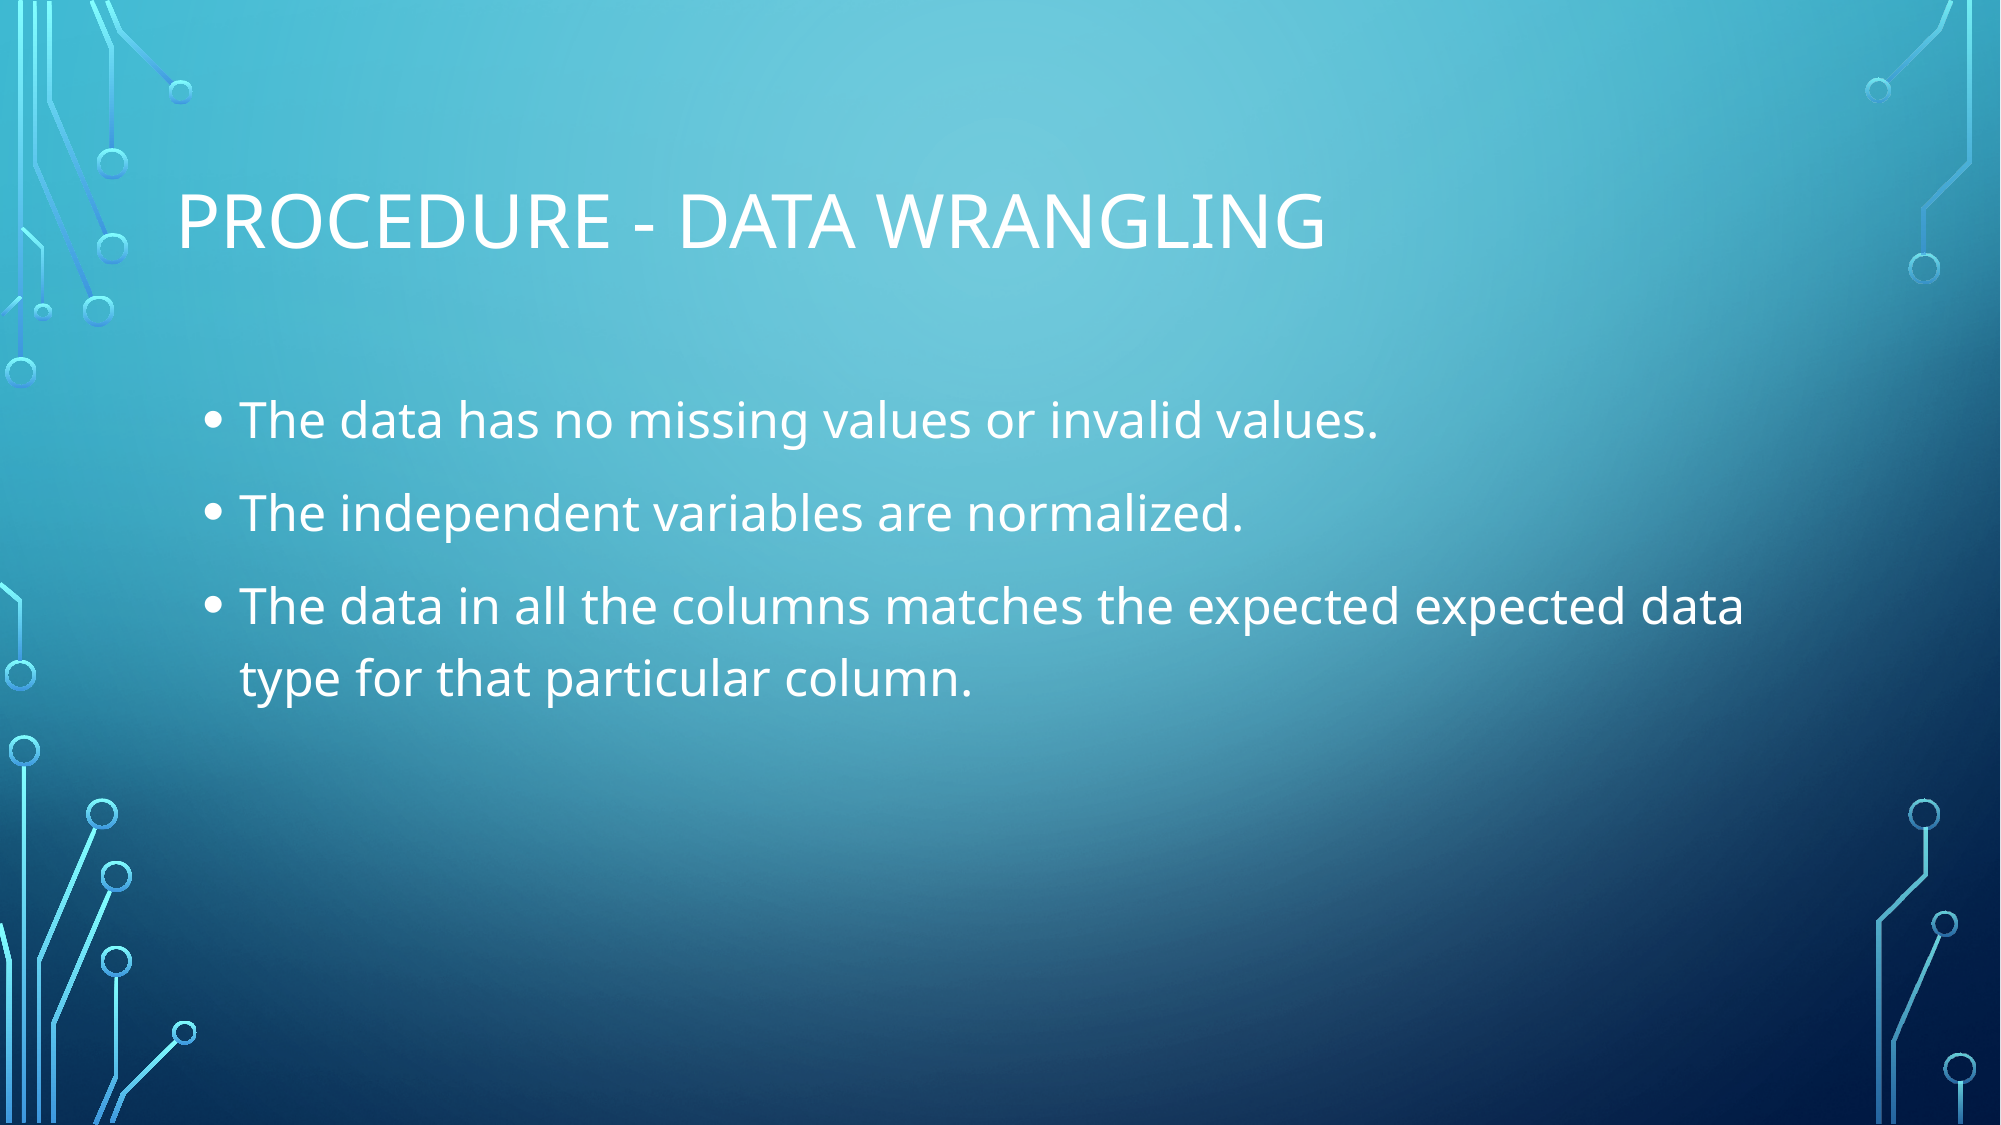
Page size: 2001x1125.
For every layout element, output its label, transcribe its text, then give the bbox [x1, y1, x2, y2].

title Procedure - Data Wrangling [160, 103, 1786, 346]
list The data has no missing values or invalid values. The independent variables are normalized. The data in all the columns matches the expected expected data type for that particular column. [187, 369, 1813, 950]
